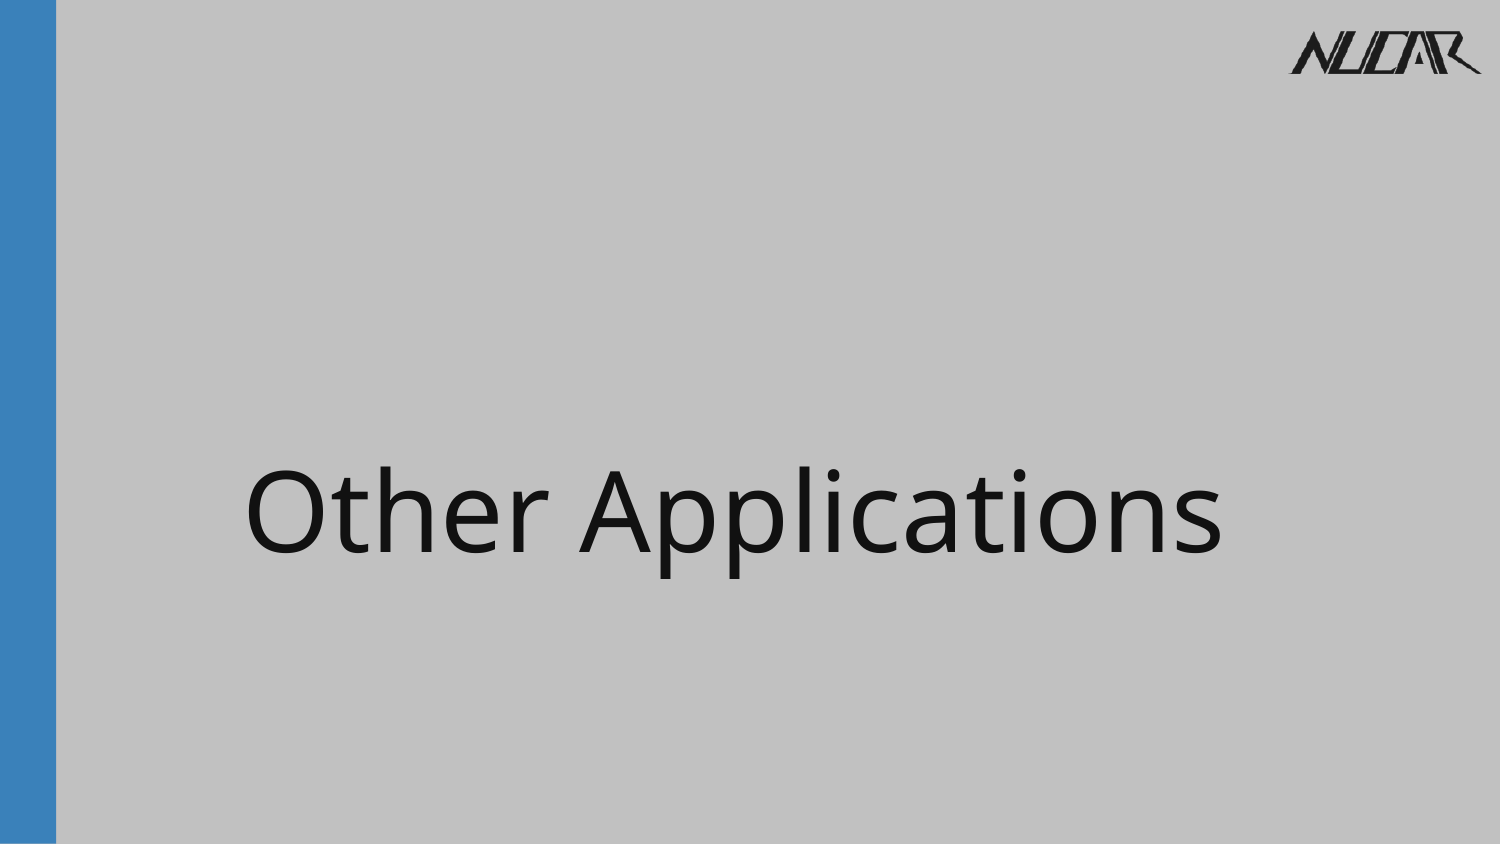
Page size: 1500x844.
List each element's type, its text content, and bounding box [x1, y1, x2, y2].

title Other Applications [155, 93, 1314, 591]
